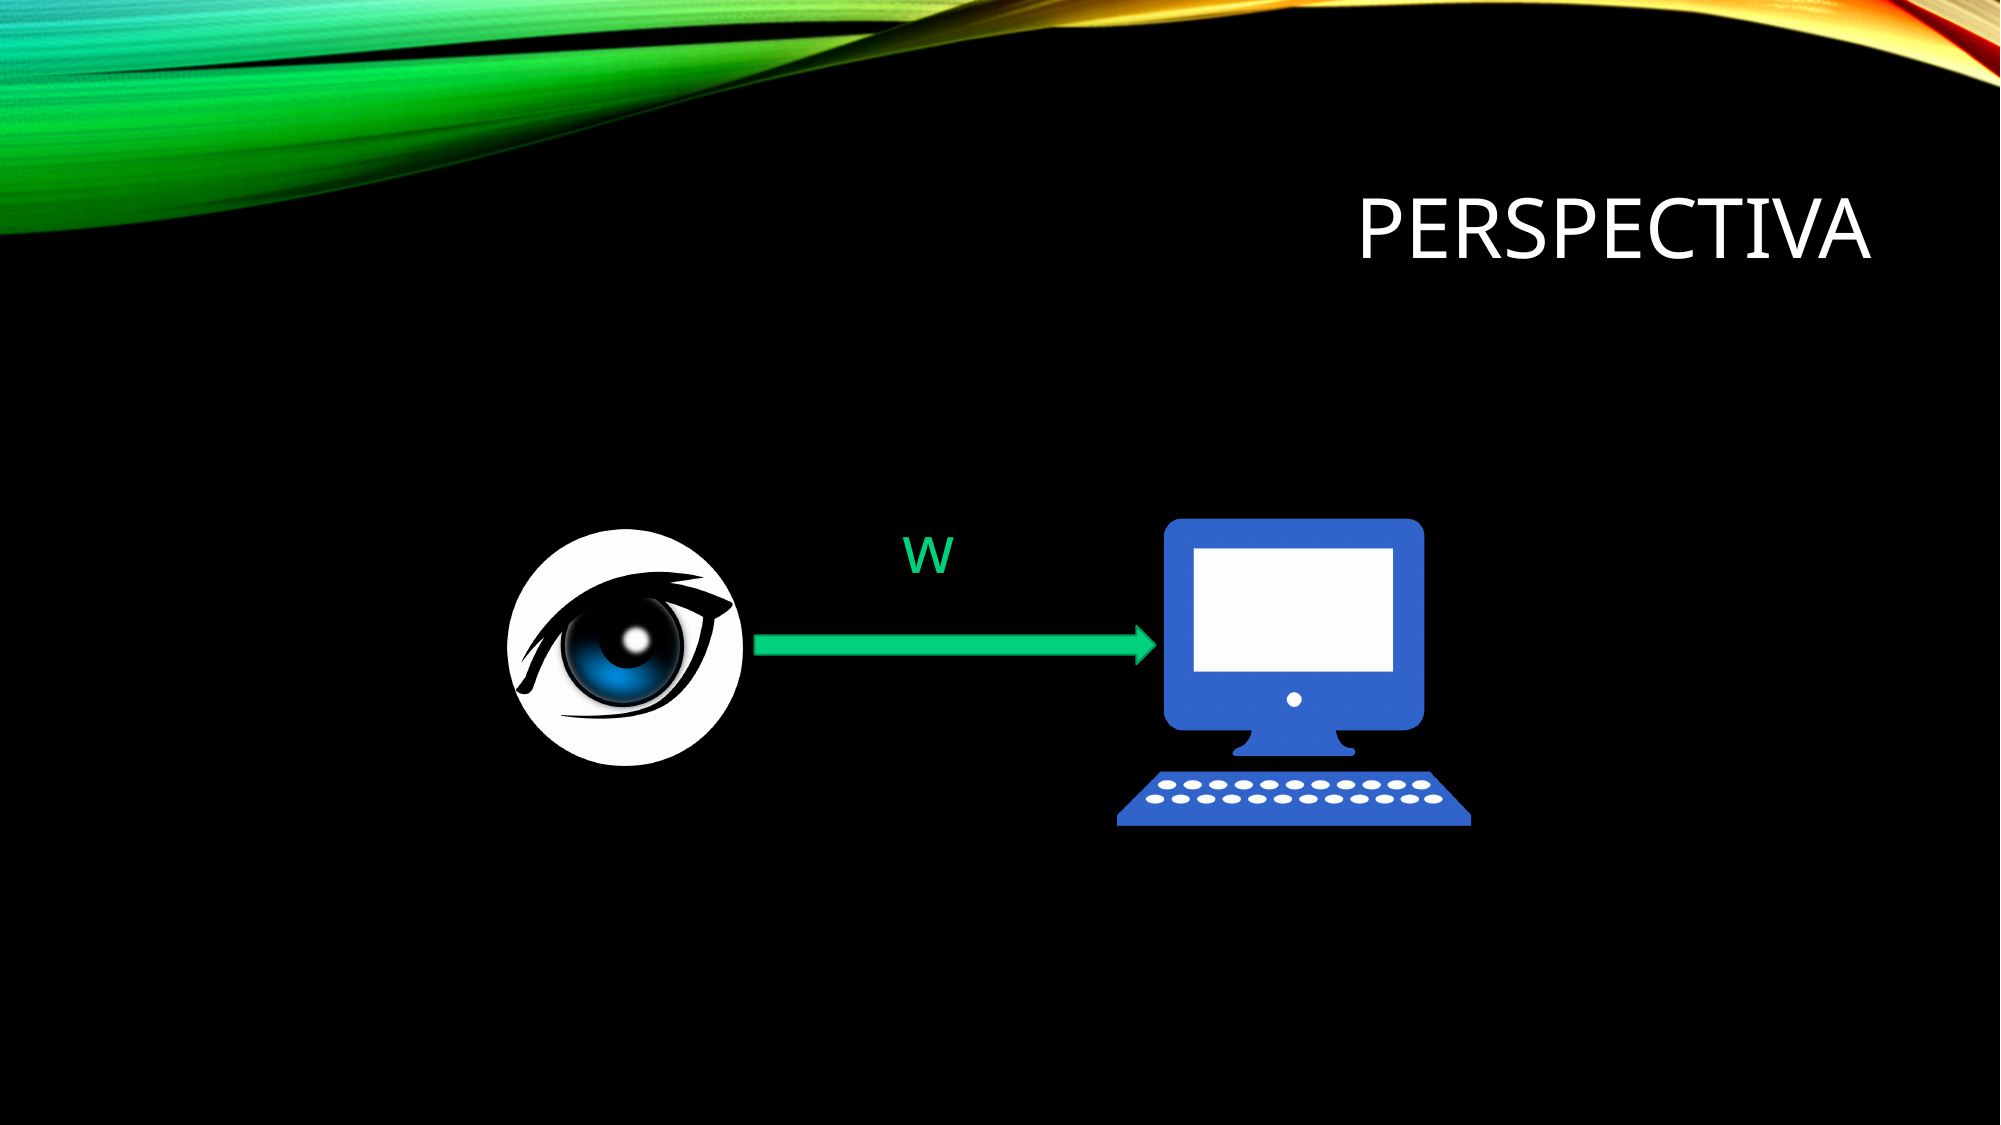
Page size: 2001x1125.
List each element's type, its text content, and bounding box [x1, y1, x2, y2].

picture [0, 0, 2000, 237]
title perspectiva [474, 125, 1888, 338]
text_box [753, 634, 1114, 656]
picture [506, 529, 744, 766]
picture [1114, 492, 1475, 853]
text_box w [887, 499, 970, 594]
